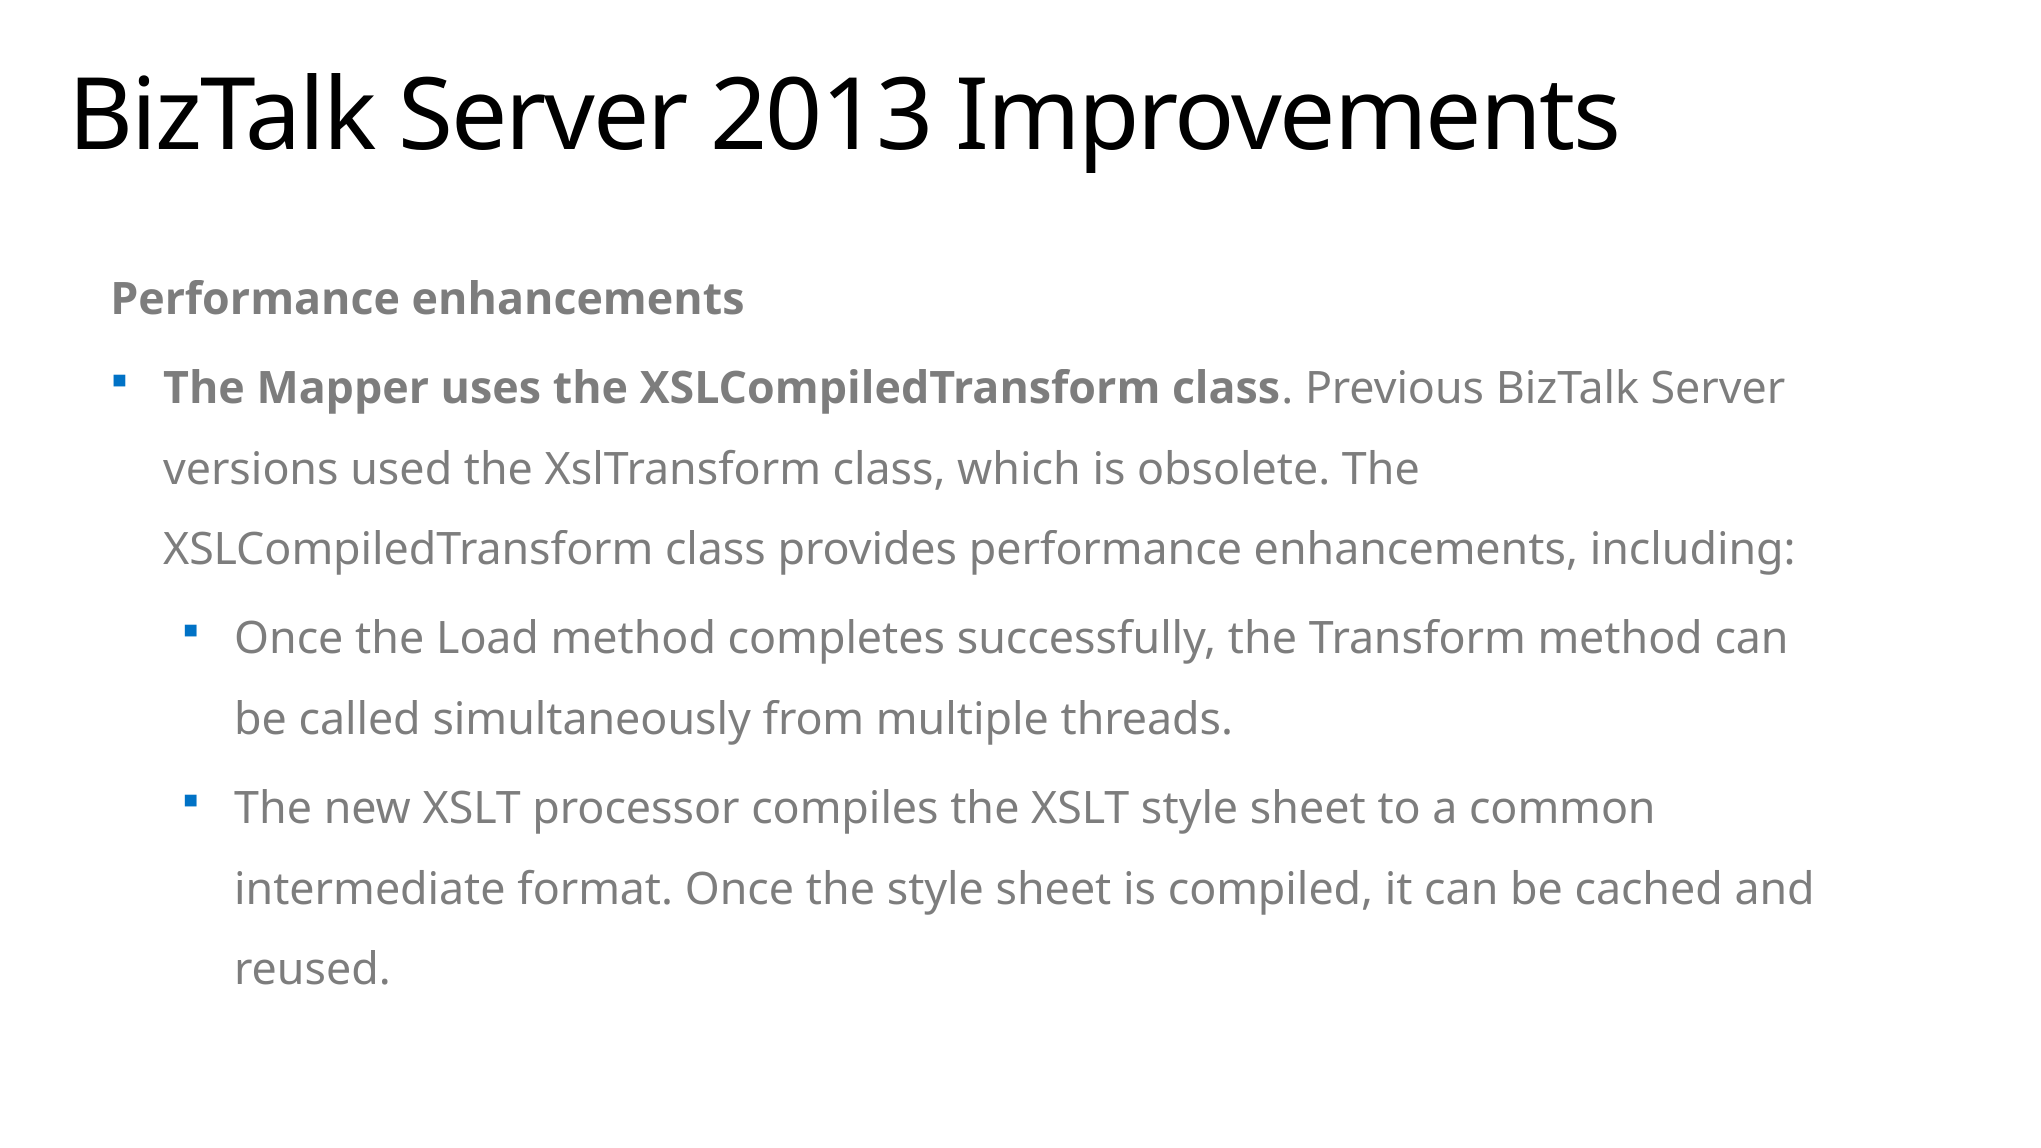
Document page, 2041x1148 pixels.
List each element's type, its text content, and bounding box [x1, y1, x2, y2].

title BizTalk Server 2013 Improvements [45, 48, 1964, 243]
text_box Performance enhancements The Mapper uses the XSLCompiledTransform class. Previous BizTalk Server versions used the XslTransform class, which is obsolete. The XSLCompiledTransform class provides performance enhancements, including: Once the Load method completes successfully, the Transform method can be called simultaneously from multiple threads. The new XSLT processor compiles the XSLT style sheet to a common intermediate format. Once the style sheet is compiled, it can be cached and reused. [110, 242, 1836, 1011]
